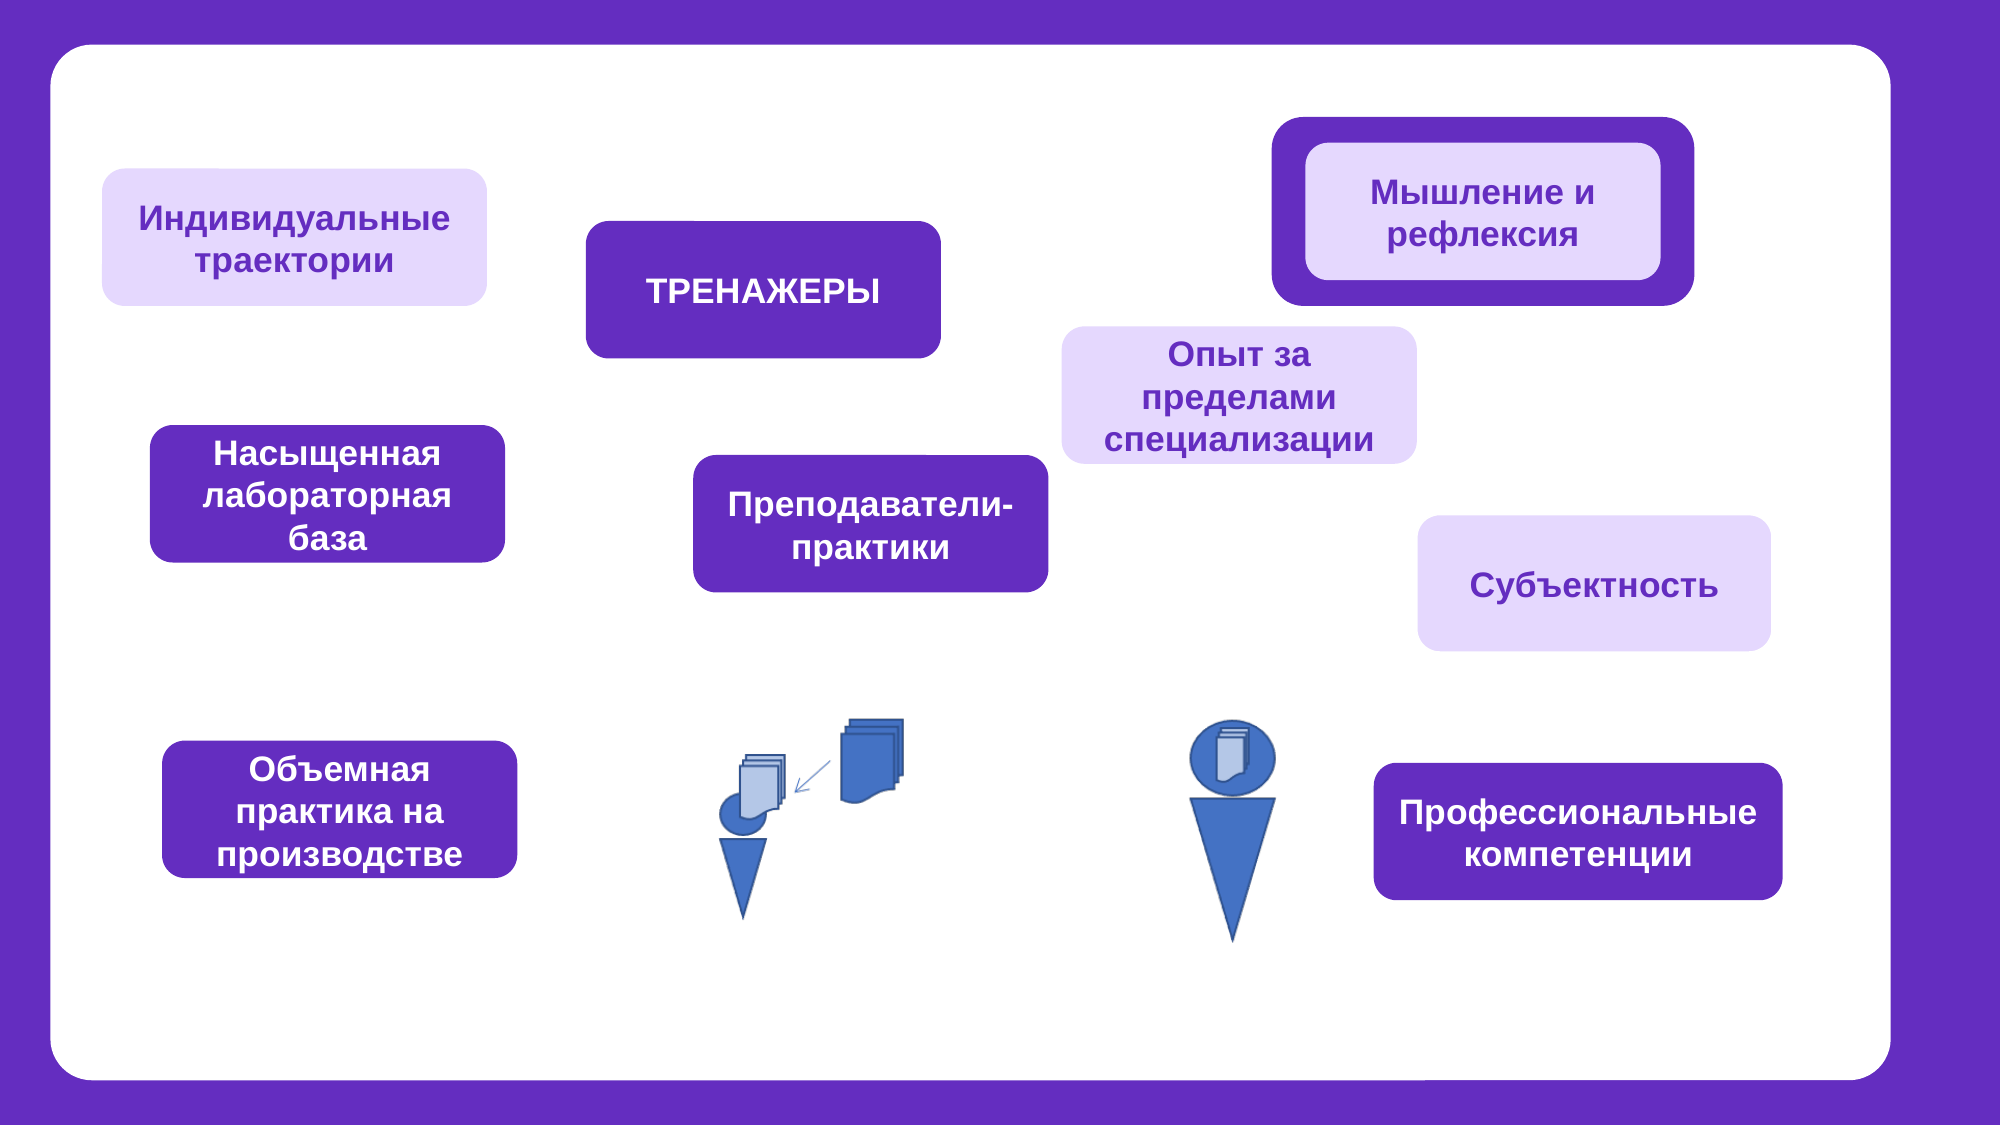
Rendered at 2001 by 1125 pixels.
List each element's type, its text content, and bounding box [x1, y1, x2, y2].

text_box Преподаватели- практики [693, 454, 1049, 593]
text_box Профессиональные компетенции [1373, 762, 1783, 901]
text_box Опыт за пределами специализации [1061, 326, 1417, 464]
text_box ТРЕНАЖЕРЫ [50, 44, 1891, 1081]
picture [685, 673, 1315, 945]
text_box Индивидуальные траектории [101, 168, 487, 306]
text_box Насыщенная лабораторная база [149, 425, 506, 563]
text_box Мышление и рефлексия [1305, 142, 1661, 281]
text_box ТРЕНАЖЕРЫ [585, 220, 941, 359]
text_box [1271, 116, 1695, 306]
text_box Субъектность [1416, 514, 1773, 653]
text_box Объемная практика на производстве [162, 740, 518, 879]
